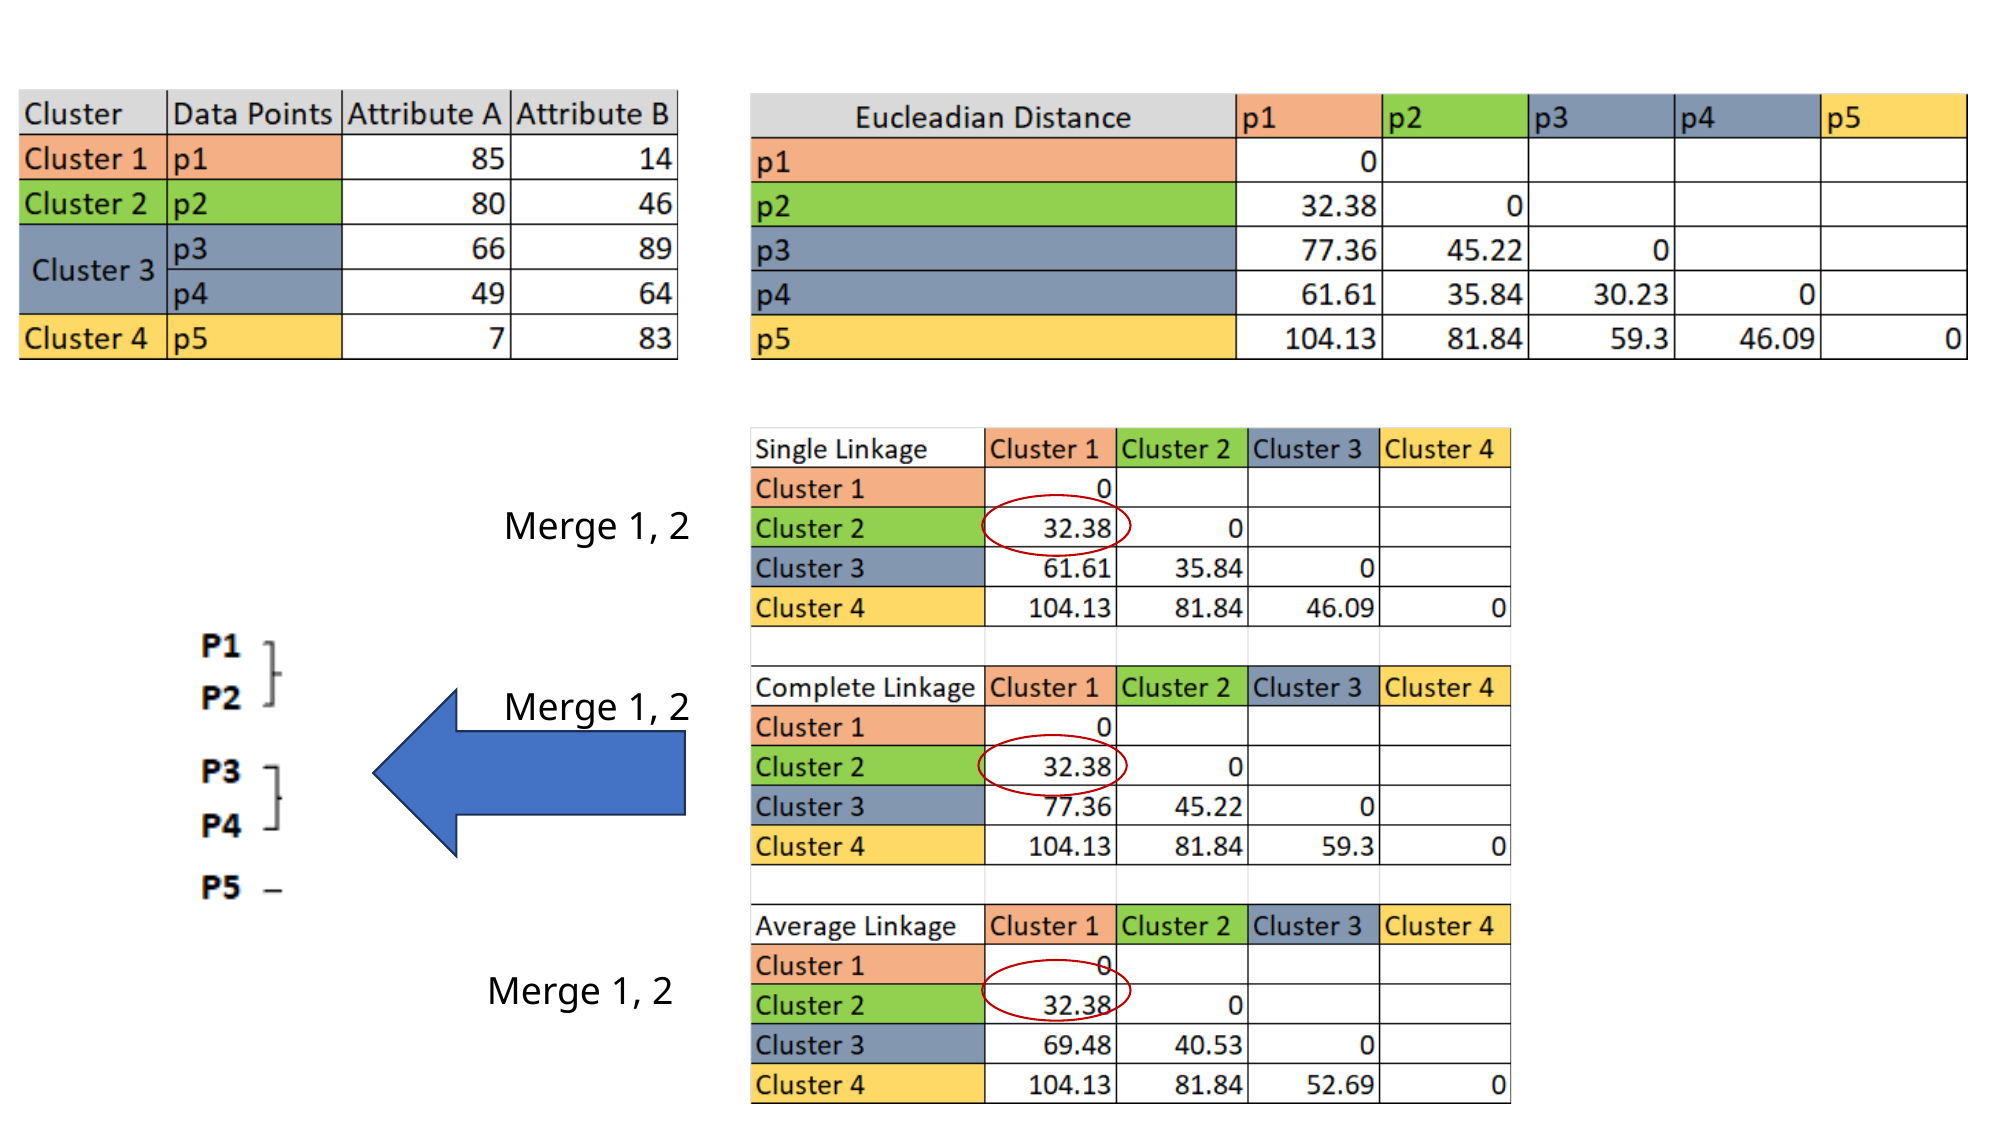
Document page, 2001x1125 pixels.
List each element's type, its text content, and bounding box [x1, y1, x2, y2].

text_box Merge 1, 2 [472, 959, 718, 1020]
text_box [177, 632, 309, 914]
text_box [749, 93, 1968, 360]
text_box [749, 427, 1512, 1104]
text_box Merge 1, 2 [488, 675, 734, 736]
text_box [371, 687, 686, 859]
text_box Merge 1, 2 [488, 495, 734, 555]
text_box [18, 89, 679, 360]
